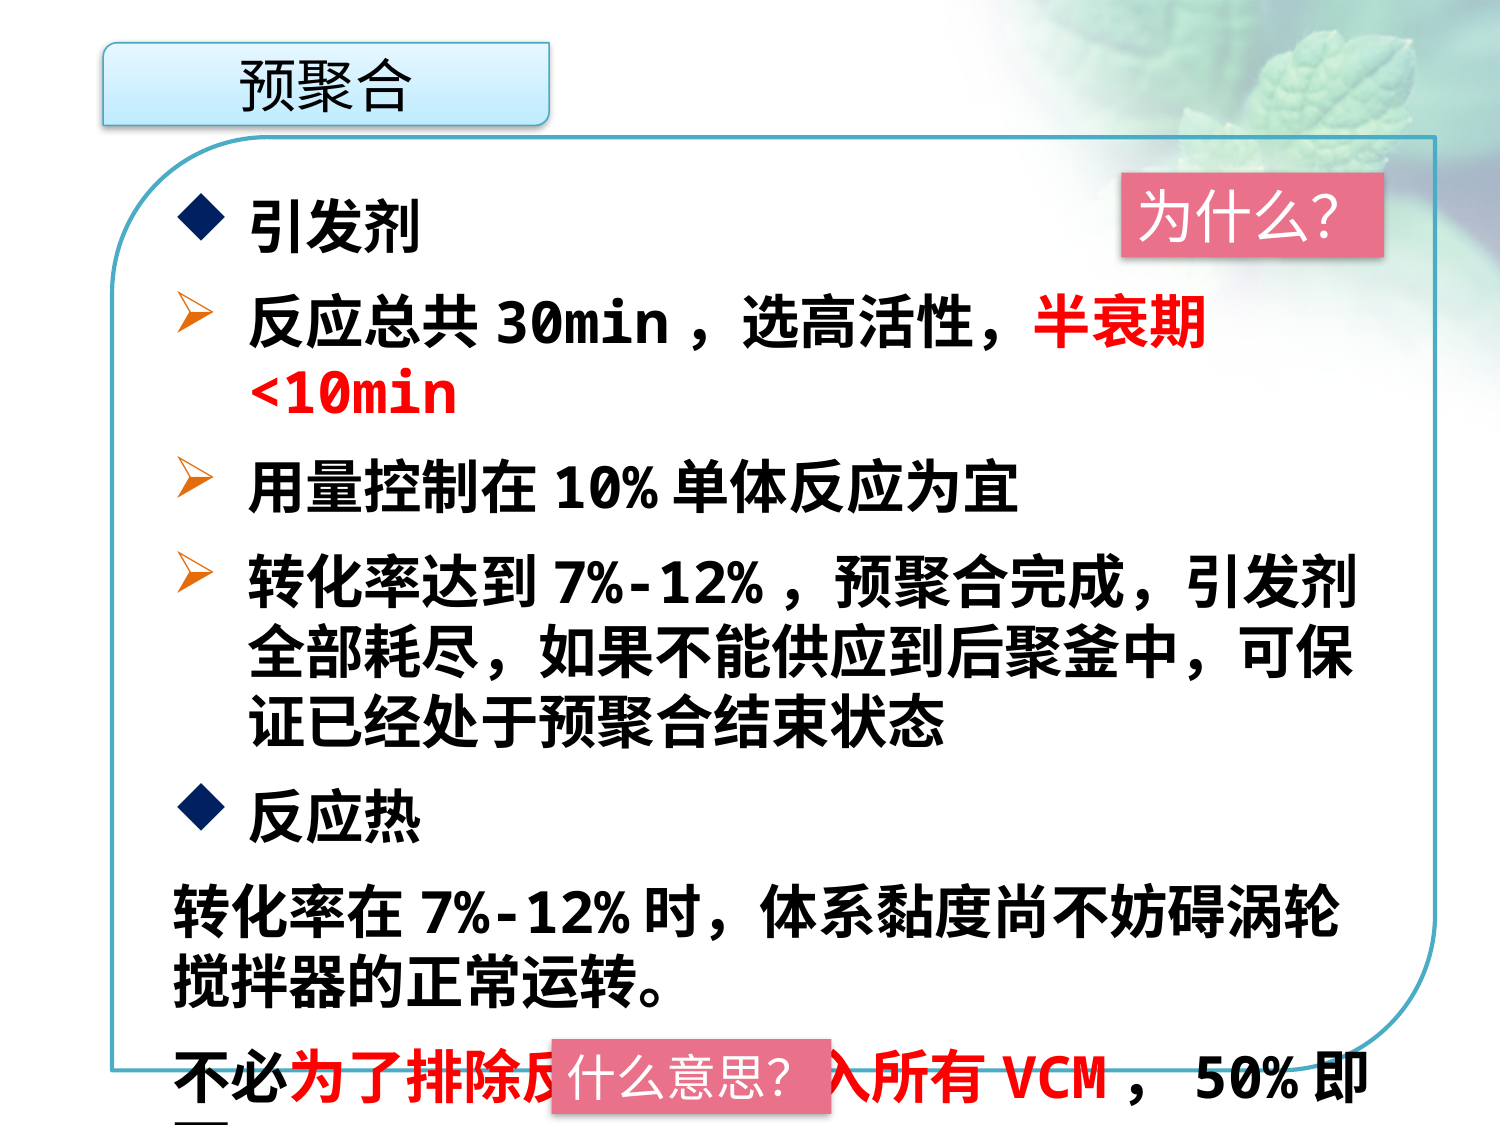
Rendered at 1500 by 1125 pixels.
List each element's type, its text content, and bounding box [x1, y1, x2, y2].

text_box 预聚合 [102, 41, 550, 127]
text_box 引发剂 反应总共30min，选高活性，半衰期<10min 用量控制在10%单体反应为宜 转化率达到7%-12%，预聚合完成，引发剂全部耗尽，如果不能供应到后聚釜中，可保证已经处于预聚合结束状态 反应热 转化率在7%-12%时，体系黏度尚不妨碍涡轮搅拌器的正常运转。 不必为了排除反应热而加入所有VCM，50%即可 [109, 135, 1438, 1073]
picture [0, 0, 1500, 1125]
text_box 为什么？ [1121, 172, 1385, 258]
text_box 什么意思？ [551, 1038, 832, 1115]
